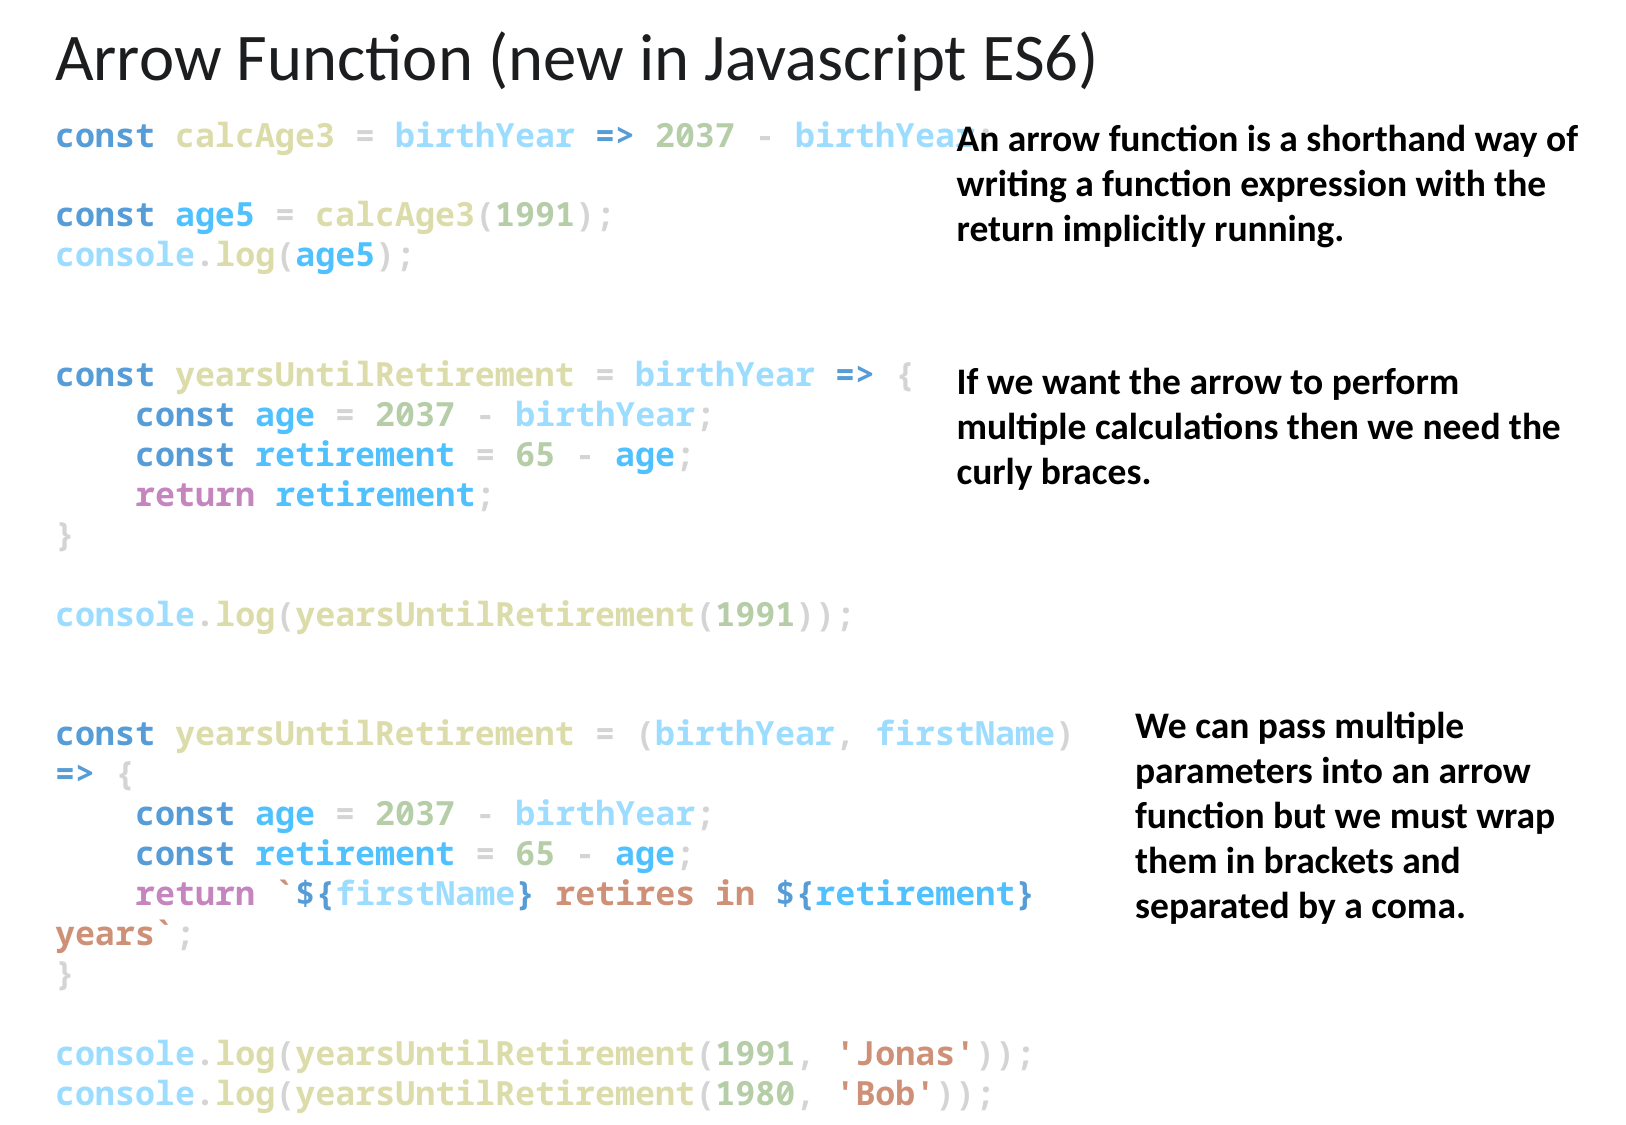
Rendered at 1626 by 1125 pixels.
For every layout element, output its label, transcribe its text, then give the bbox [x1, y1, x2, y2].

text_box If we want the arrow to perform multiple calculations then we need the curly braces. [941, 349, 1600, 500]
text_box const calcAge3 = birthYear => 2037 - birthYear; const age5 = calcAge3(1991); console.log(age5); const yearsUntilRetirement = birthYear => { const age = 2037 - birthYear; const retirement = 65 - age; return retirement; } console.log(yearsUntilRetirement(1991)); const yearsUntilRetirement = (birthYear, firstName) => { const age = 2037 - birthYear; const retirement = 65 - age; return `${firstName} retires in ${retirement} years`; } console.log(yearsUntilRetirement(1991, 'Jonas')); console.log(yearsUntilRetirement(1980, 'Bob')); [40, 106, 1093, 1120]
text_box Arrow Function (new in Javascript ES6) [40, 5, 1413, 101]
text_box We can pass multiple parameters into an arrow function but we must wrap them in brackets and separated by a coma. [1120, 694, 1625, 934]
text_box An arrow function is a shorthand way of writing a function expression with the return implicitly running. [941, 106, 1600, 257]
